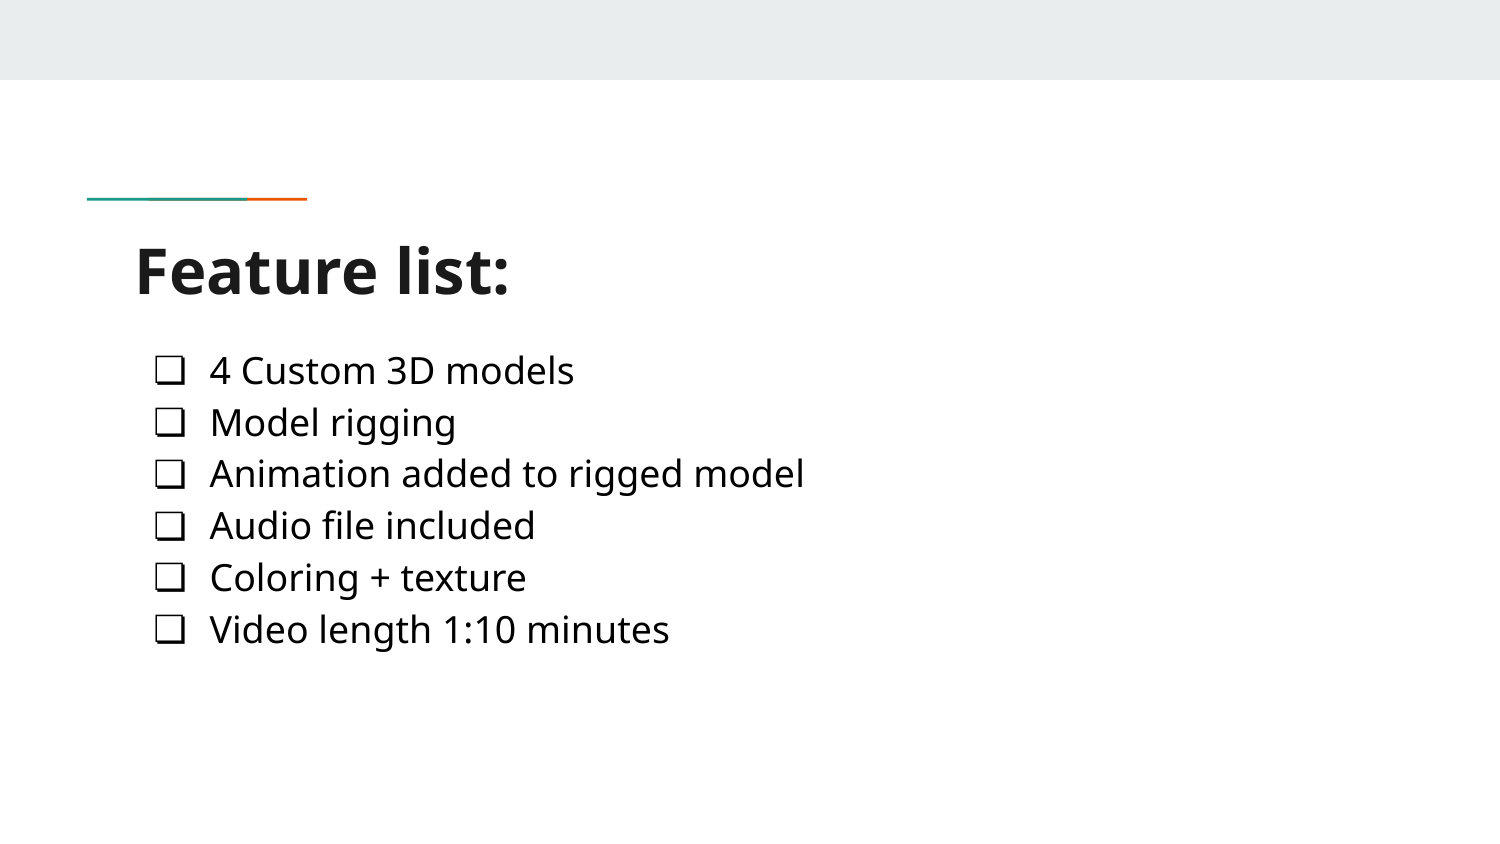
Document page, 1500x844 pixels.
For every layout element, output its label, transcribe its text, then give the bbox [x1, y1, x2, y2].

title Feature list: [119, 216, 1381, 305]
list 4 Custom 3D models Model rigging Animation added to rigged model Audio file included Coloring + texture Video length 1:10 minutes [119, 325, 1381, 793]
